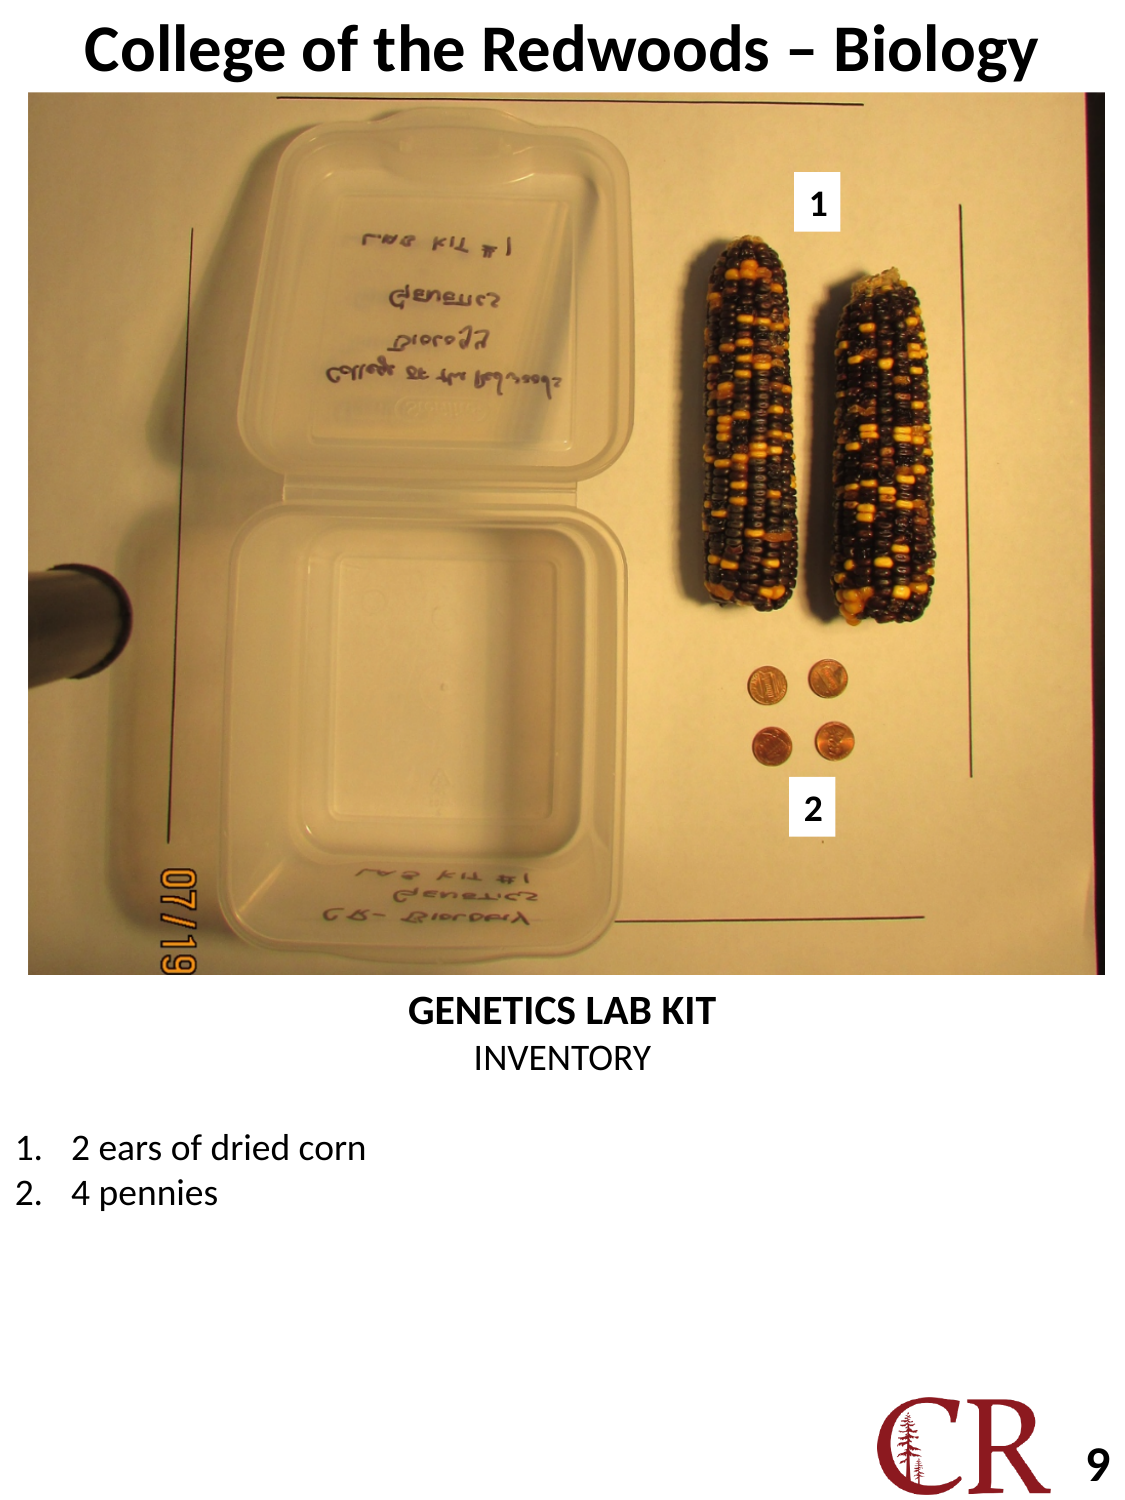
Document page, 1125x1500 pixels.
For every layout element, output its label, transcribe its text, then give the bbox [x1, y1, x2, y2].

picture [877, 1397, 1051, 1495]
text_box 9 [1031, 1424, 1125, 1499]
picture [0, 0, 1125, 997]
text_box GENETICS LAB KIT INVENTORY 2 ears of dried corn 4 pennies [0, 997, 1125, 1400]
